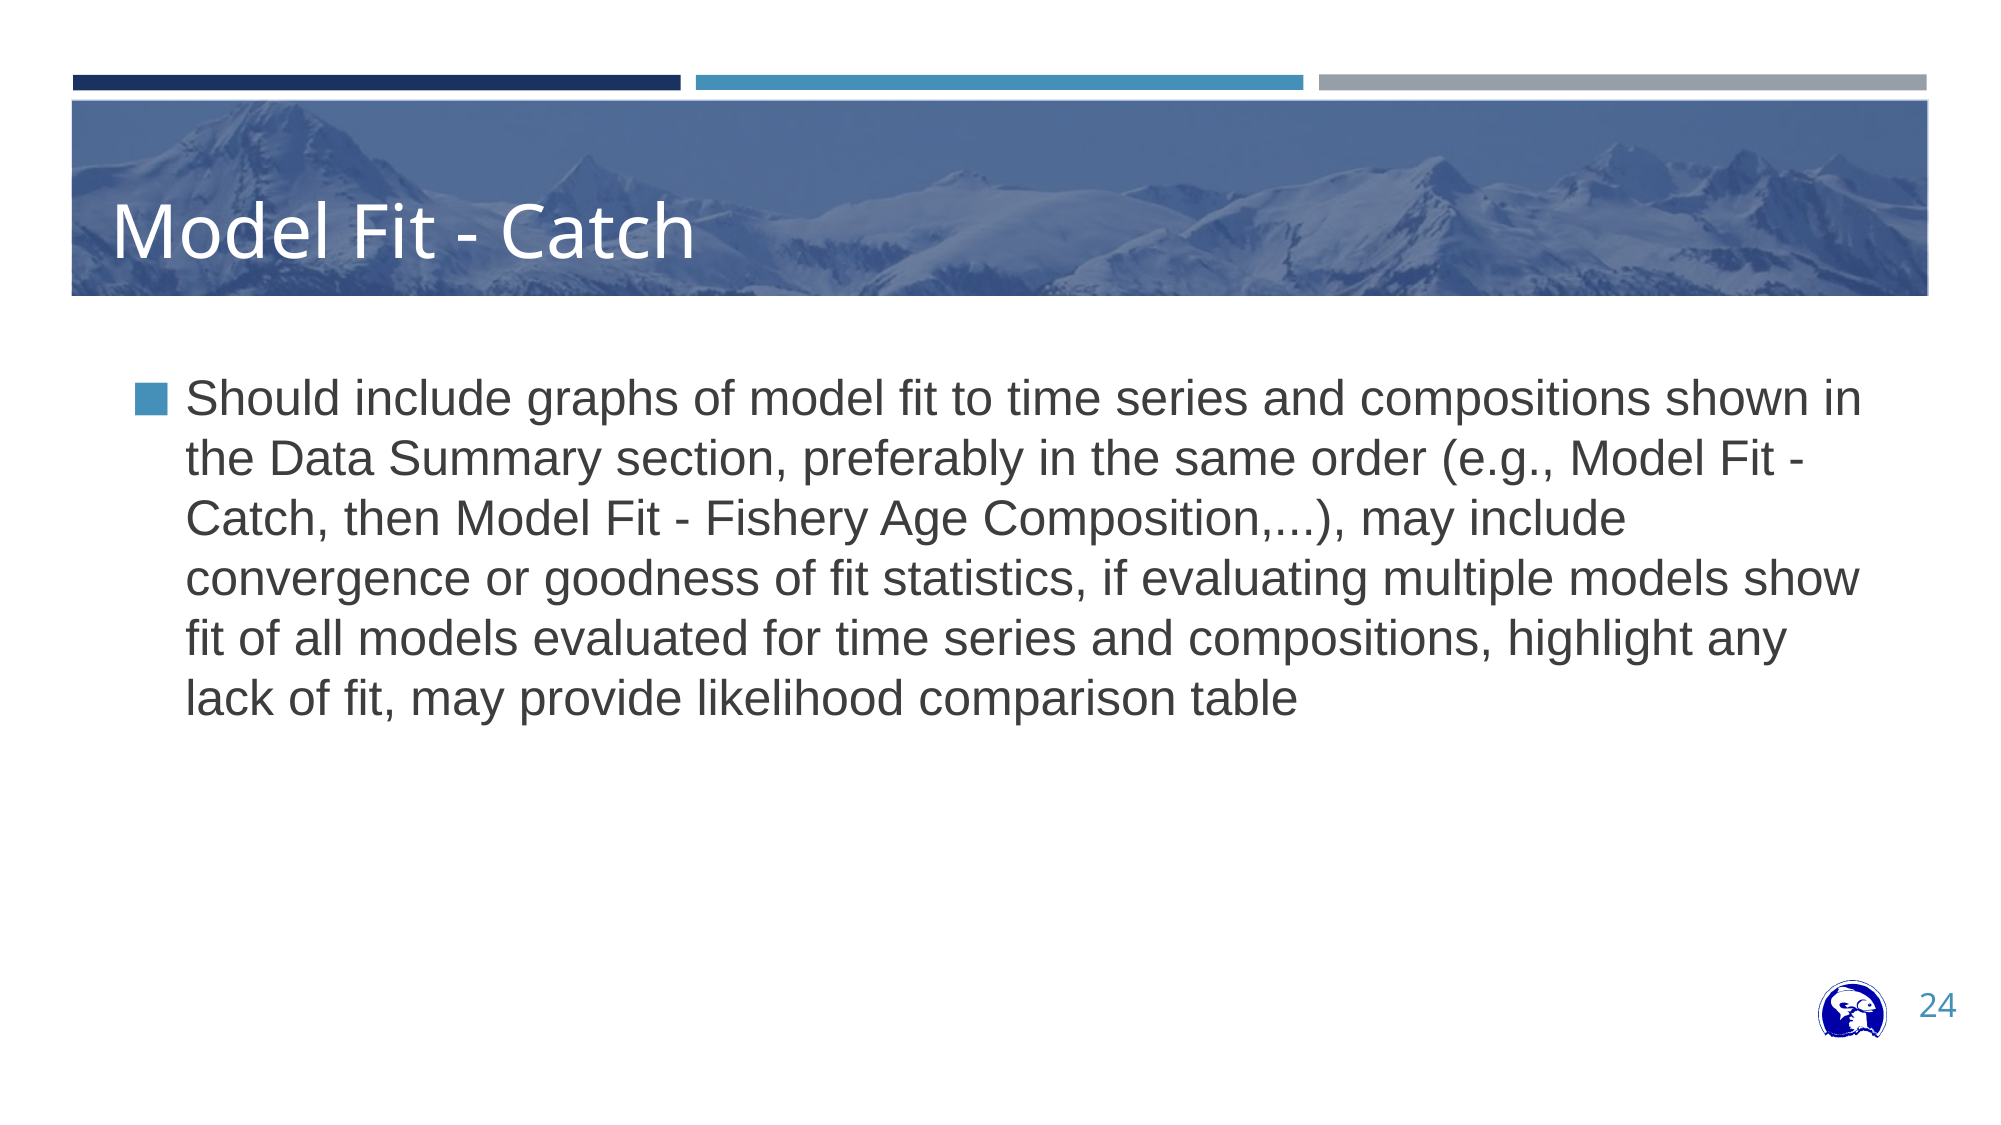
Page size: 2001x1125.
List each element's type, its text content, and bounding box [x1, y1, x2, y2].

slide_number 24 [1732, 977, 1972, 1037]
title Model Fit - Catch [95, 115, 1905, 282]
list Should include graphs of model fit to time series and compositions shown in the Data Summary section, preferably in the same order (e.g., Model Fit - Catch, then Model Fit - Fishery Age Composition,...), may include convergence or goodness of fit statistics, if evaluating multiple models show fit of all models evaluated for time series and compositions, highlight any lack of fit, may provide likelihood comparison table [95, 357, 1905, 962]
text_box [71, 99, 1929, 296]
